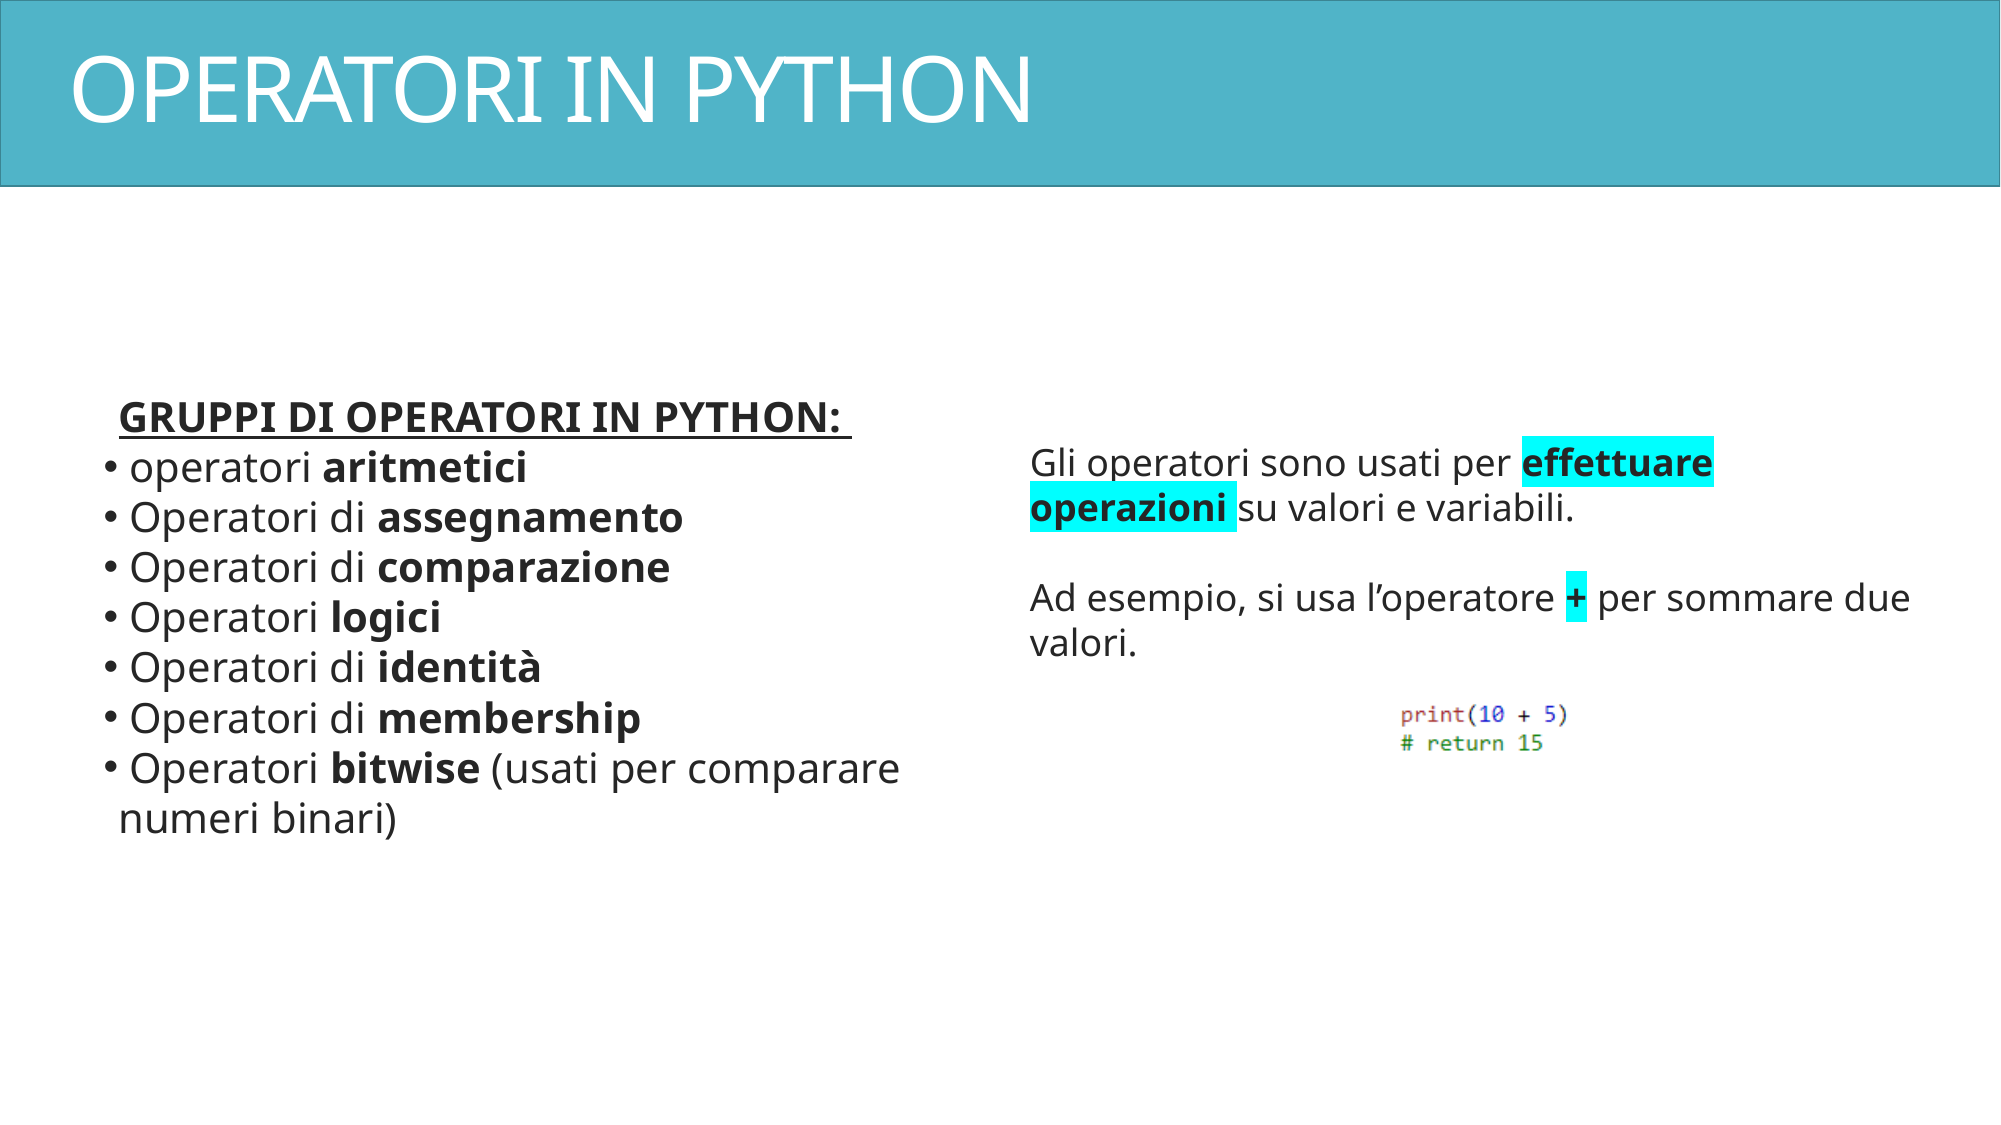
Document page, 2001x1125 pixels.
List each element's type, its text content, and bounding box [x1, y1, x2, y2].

title OPERATORI IN PYTHON [53, 19, 1949, 170]
list Gli operatori sono usati per effettuare operazioni su valori e variabili. Ad esempio, si usa l’operatore + per sommare due valori. [1021, 210, 1932, 1072]
picture [1393, 695, 1588, 762]
list GRUPPI DI OPERATORI IN PYTHON: operatori aritmetici Operatori di assegnamento Operatori di comparazione Operatori logici Operatori di identità Operatori di membership Operatori bitwise (usati per comparare numeri binari) [88, 209, 1021, 1073]
